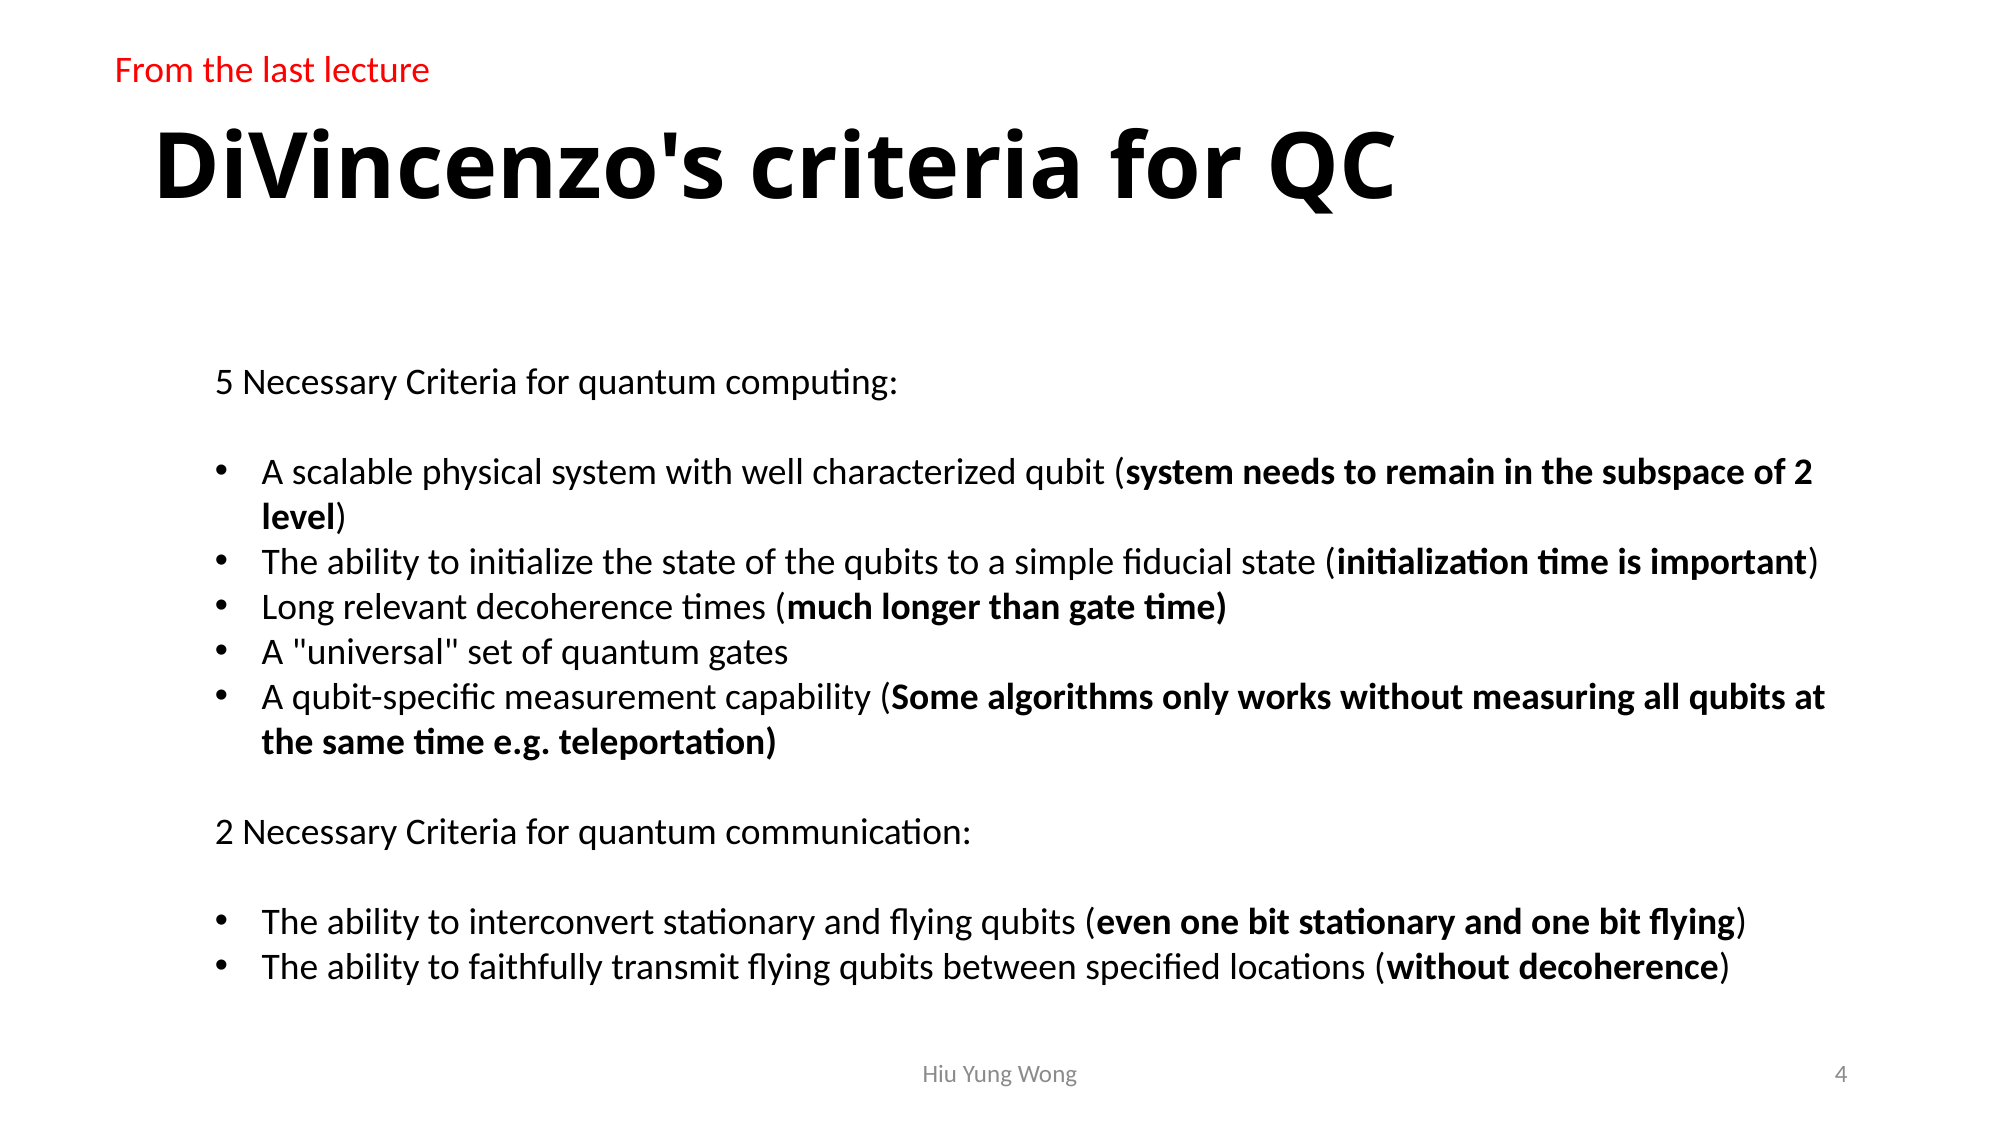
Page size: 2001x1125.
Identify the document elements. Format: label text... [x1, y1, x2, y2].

title DiVincenzo's criteria for QC [137, 59, 1863, 278]
text_box From the last lecture [99, 37, 500, 98]
footer Hiu Yung Wong [662, 1042, 1338, 1103]
slide_number 4 [1412, 1042, 1863, 1103]
text_box 5 Necessary Criteria for quantum computing: A scalable physical system with well characterized qubit (system needs to remain in the subspace of 2 level) The ability to initialize the state of the qubits to a simple fiducial state (initialization time is important) Long relevant decoherence times (much longer than gate time) A "universal" set of quantum gates A qubit-specific measurement capability (Some algorithms only works without measuring all qubits at the same time e.g. teleportation) 2 Necessary Criteria for quantum communication: The ability to interconvert stationary and flying qubits (even one bit stationary and one bit flying) The ability to faithfully transmit flying qubits between specified locations (without decoherence) [199, 349, 1863, 1040]
